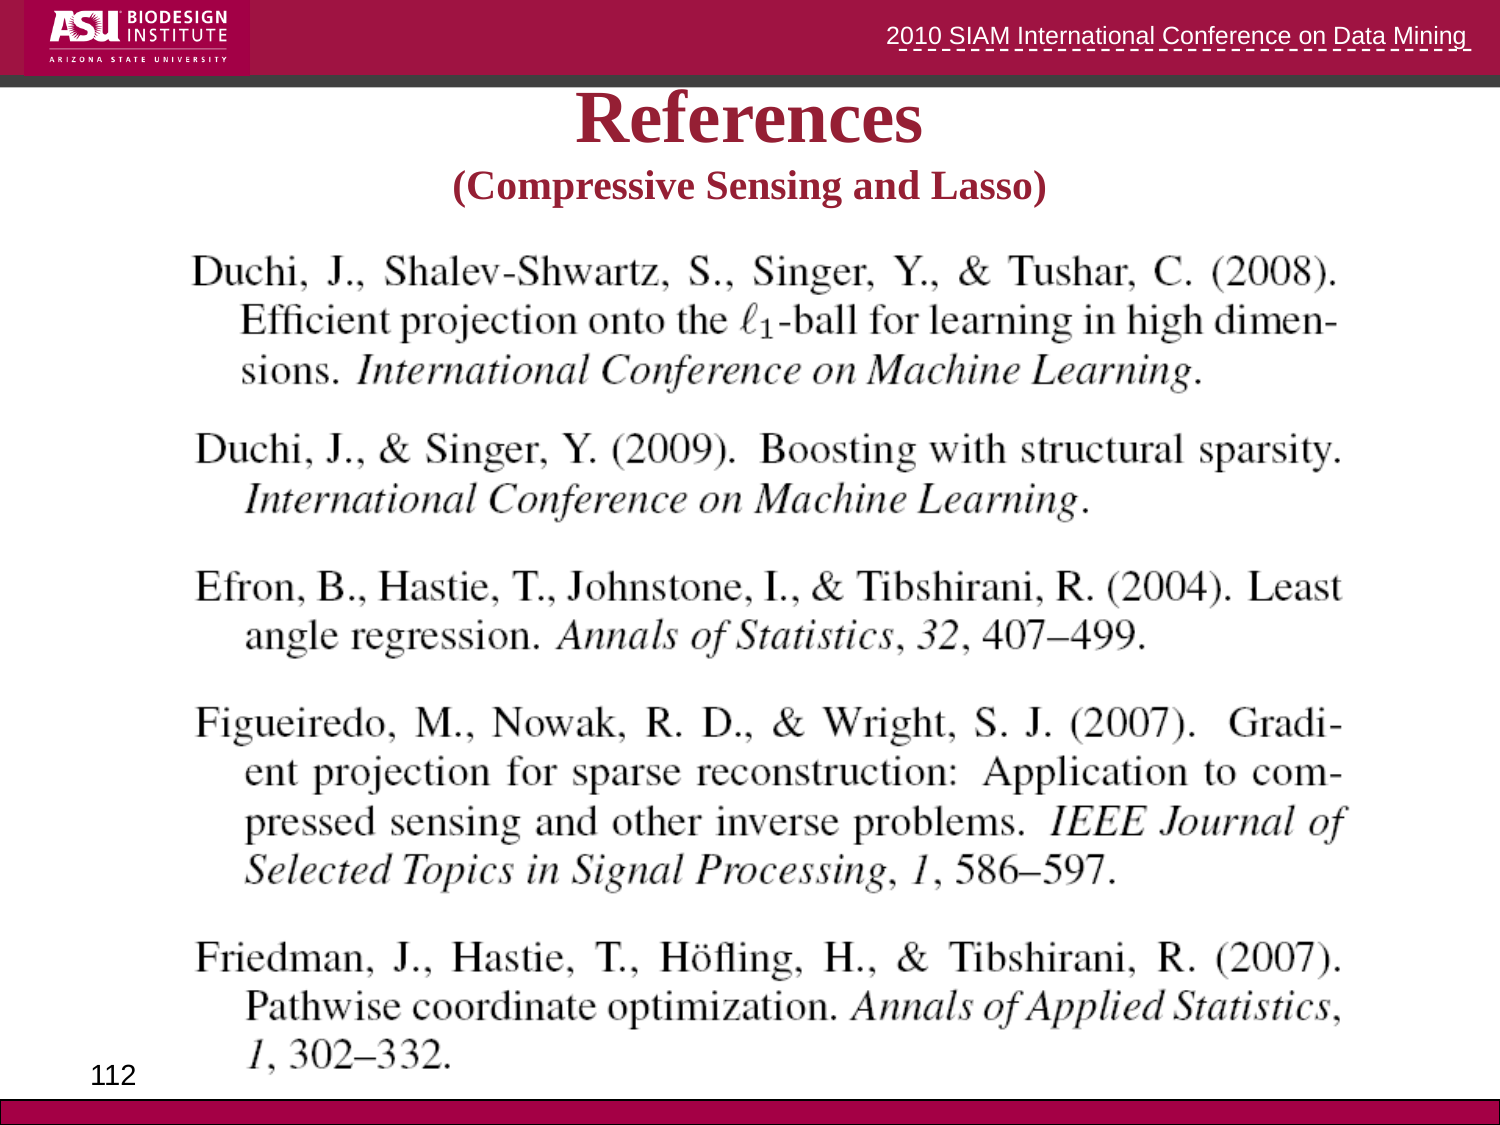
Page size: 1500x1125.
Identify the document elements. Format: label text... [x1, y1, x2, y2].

title References (Compressive Sensing and Lasso) [74, 87, 1426, 188]
slide_number 112 [74, 1048, 159, 1102]
picture [162, 237, 1379, 1097]
picture [24, 0, 250, 76]
